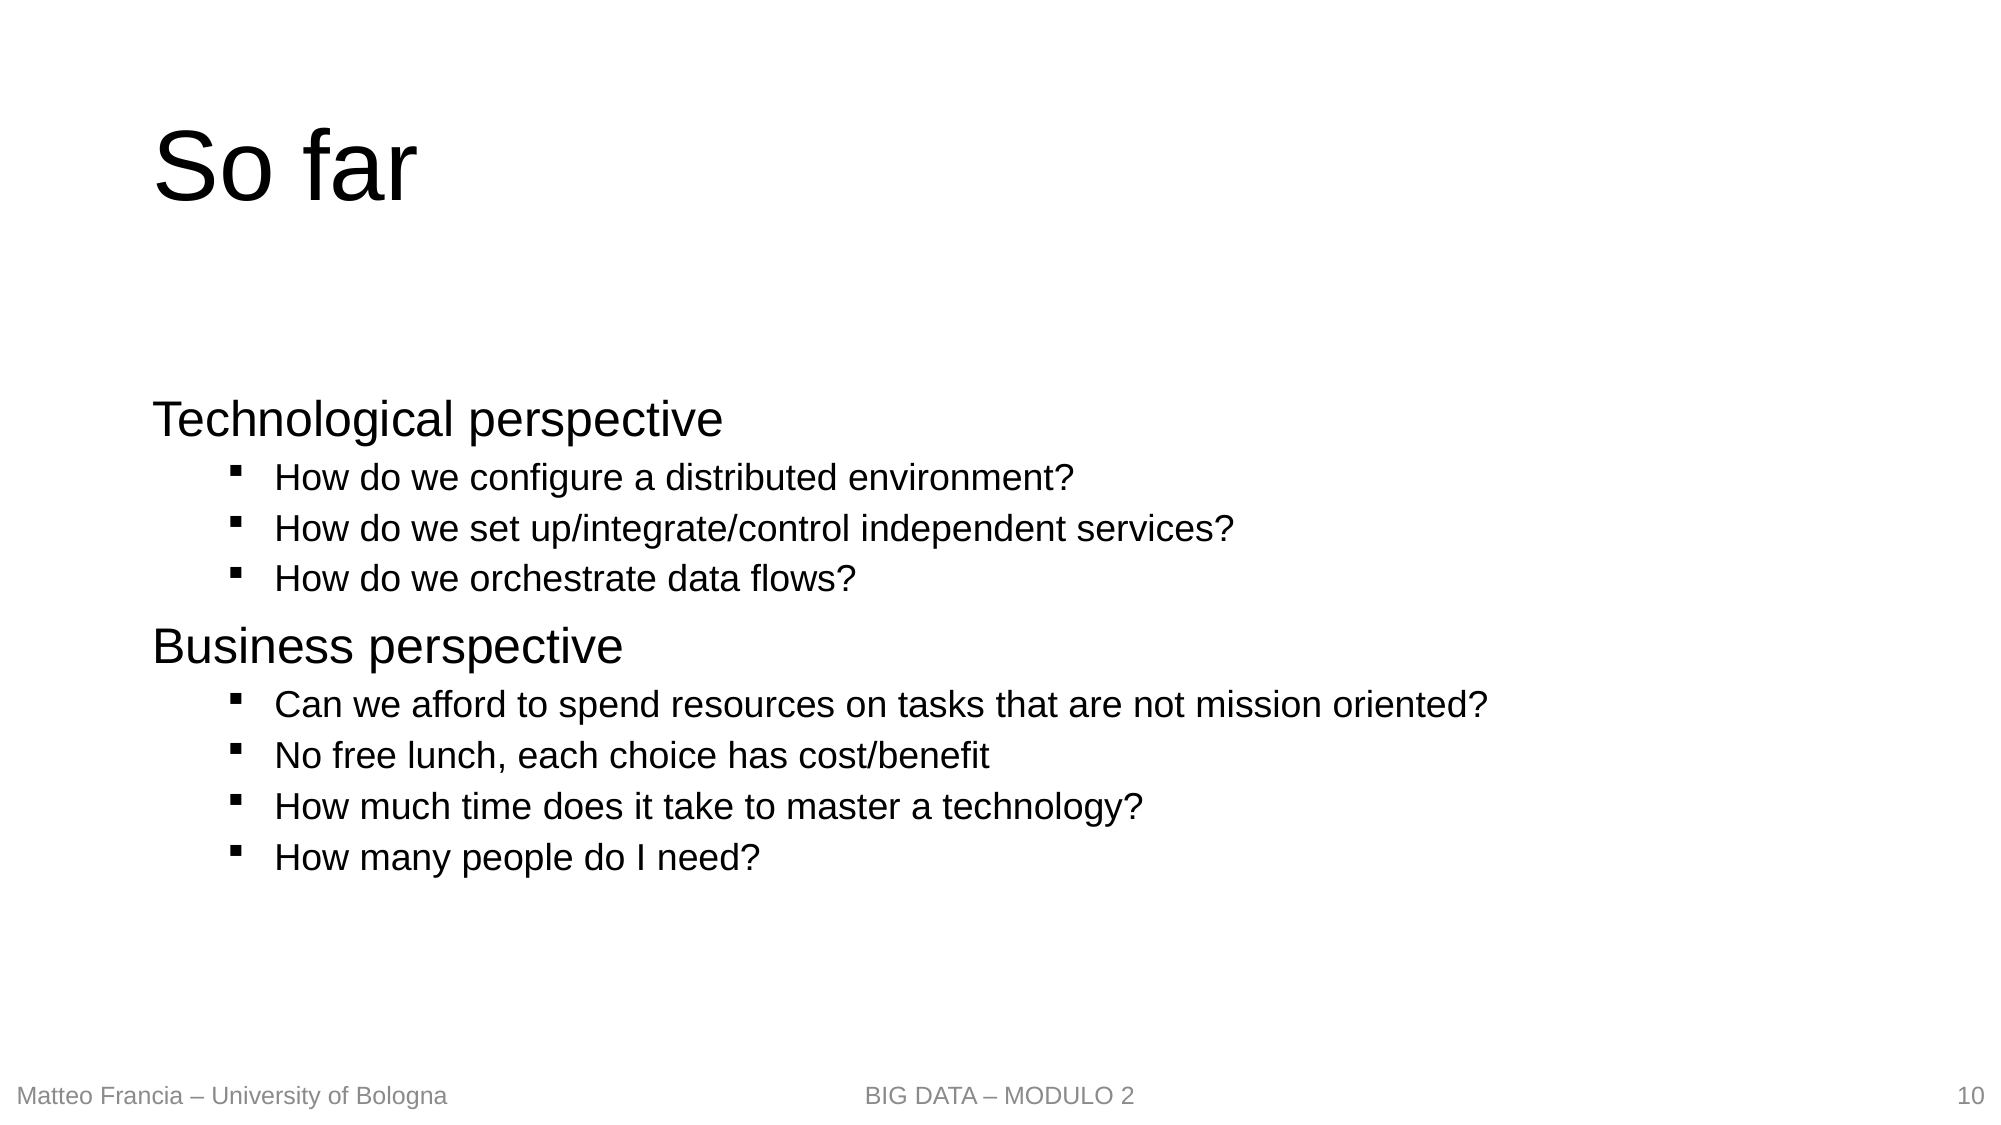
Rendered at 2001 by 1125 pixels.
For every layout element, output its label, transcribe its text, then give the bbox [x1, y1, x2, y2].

title So far [137, 59, 1863, 278]
slide_number 10 [1550, 1065, 2000, 1125]
footer Matteo Francia – University of Bologna [0, 1065, 466, 1125]
list Technological perspective How do we configure a distributed environment? How do we set up/integrate/control independent services? How do we orchestrate data flows? Business perspective Can we afford to spend resources on tasks that are not mission oriented? No free lunch, each choice has cost/benefit How much time does it take to master a technology? How many people do I need? [137, 278, 1863, 993]
